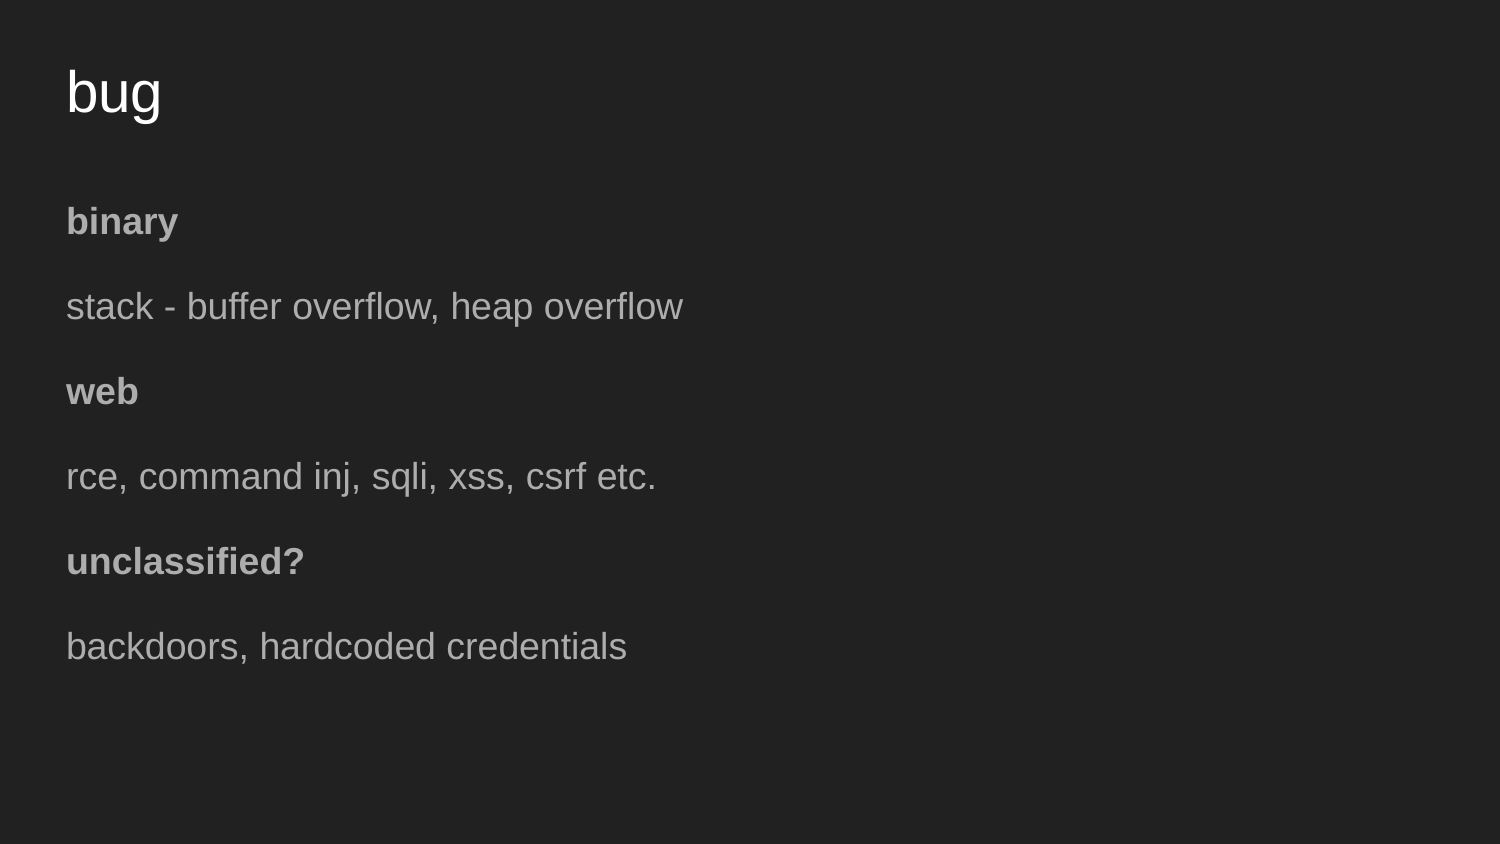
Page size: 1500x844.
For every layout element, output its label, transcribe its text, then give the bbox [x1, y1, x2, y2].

list binary stack - buffer overflow, heap overflow web rce, command inj, sqli, xss, csrf etc. unclassified? backdoors, hardcoded credentials [51, 175, 1449, 736]
title bug [51, 39, 1449, 134]
